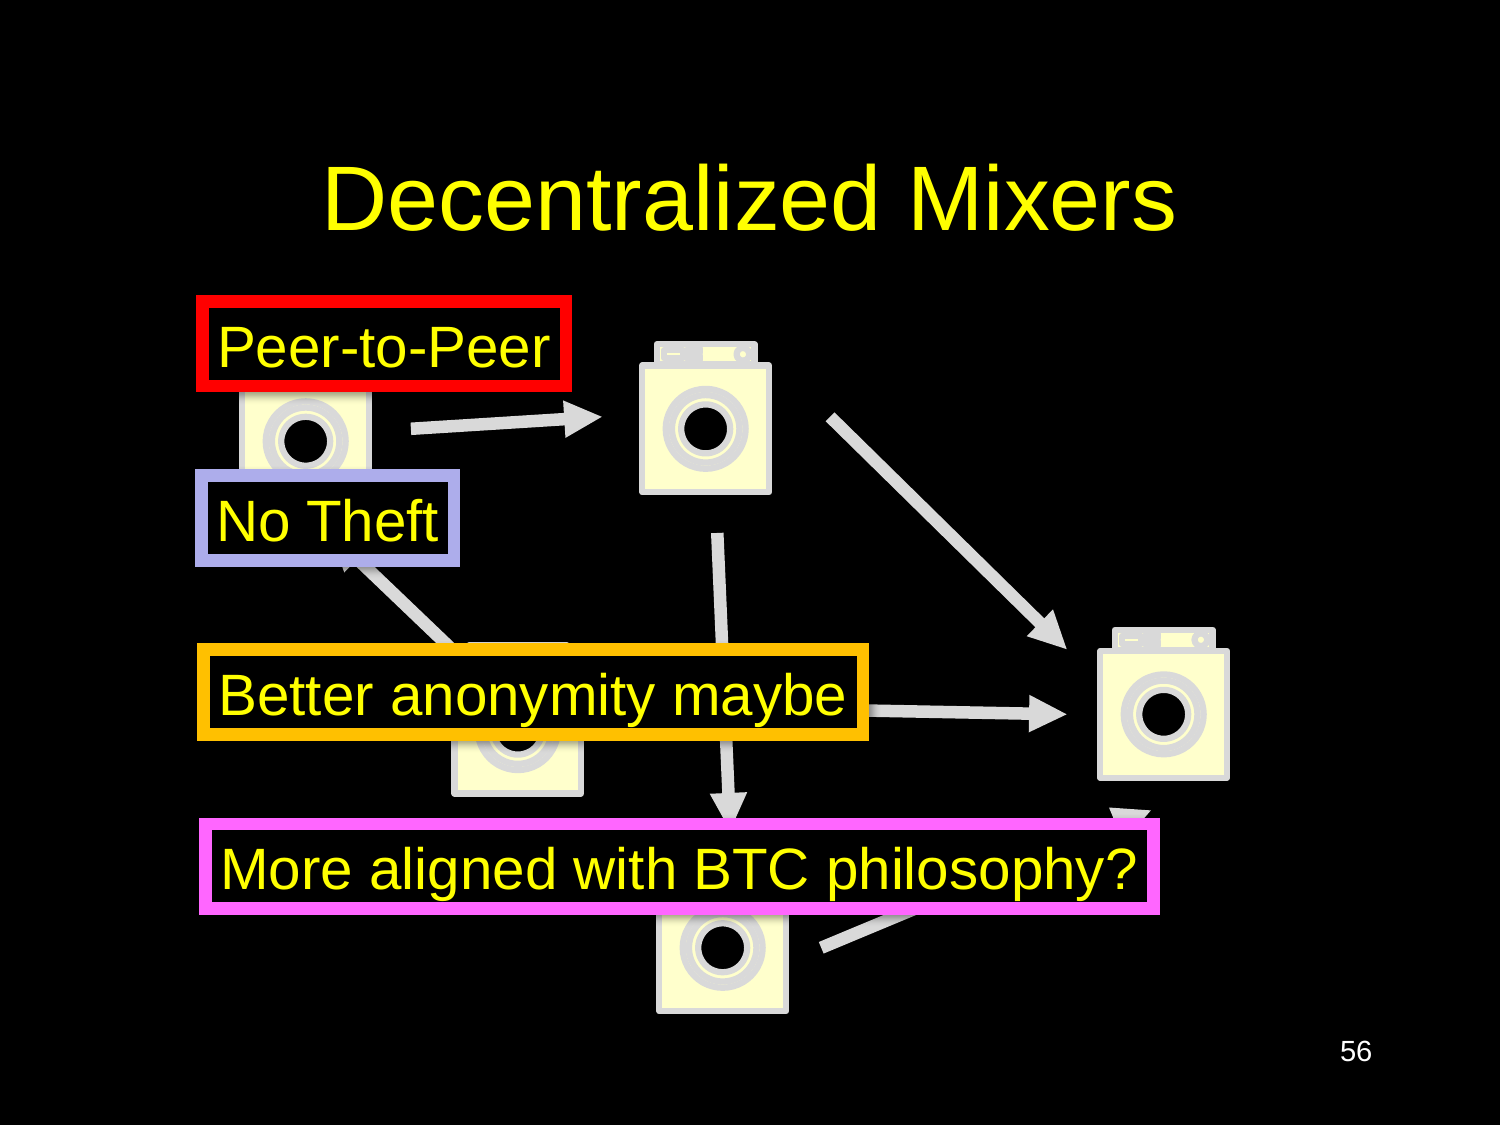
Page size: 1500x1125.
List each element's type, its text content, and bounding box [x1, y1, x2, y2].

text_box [717, 723, 731, 831]
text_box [1100, 629, 1228, 778]
text_box Better anonymity maybe [735, 723, 864, 735]
slide_number 56 [1074, 1024, 1388, 1101]
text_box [642, 343, 770, 493]
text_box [659, 862, 787, 1012]
text_box Peer-to-Peer [202, 301, 567, 387]
title Decentralized Mixers [112, 99, 1388, 288]
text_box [717, 532, 731, 704]
text_box Better anonymity maybe [585, 649, 711, 735]
text_box Better anonymity maybe [203, 649, 449, 735]
text_box More aligned with BTC philosophy? [205, 823, 815, 909]
text_box Better anonymity maybe [735, 649, 864, 704]
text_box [604, 705, 1067, 715]
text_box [329, 532, 455, 653]
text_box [410, 416, 602, 430]
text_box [820, 810, 1152, 948]
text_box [829, 416, 1067, 650]
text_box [241, 356, 370, 505]
text_box No Theft [201, 475, 455, 561]
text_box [454, 645, 582, 794]
